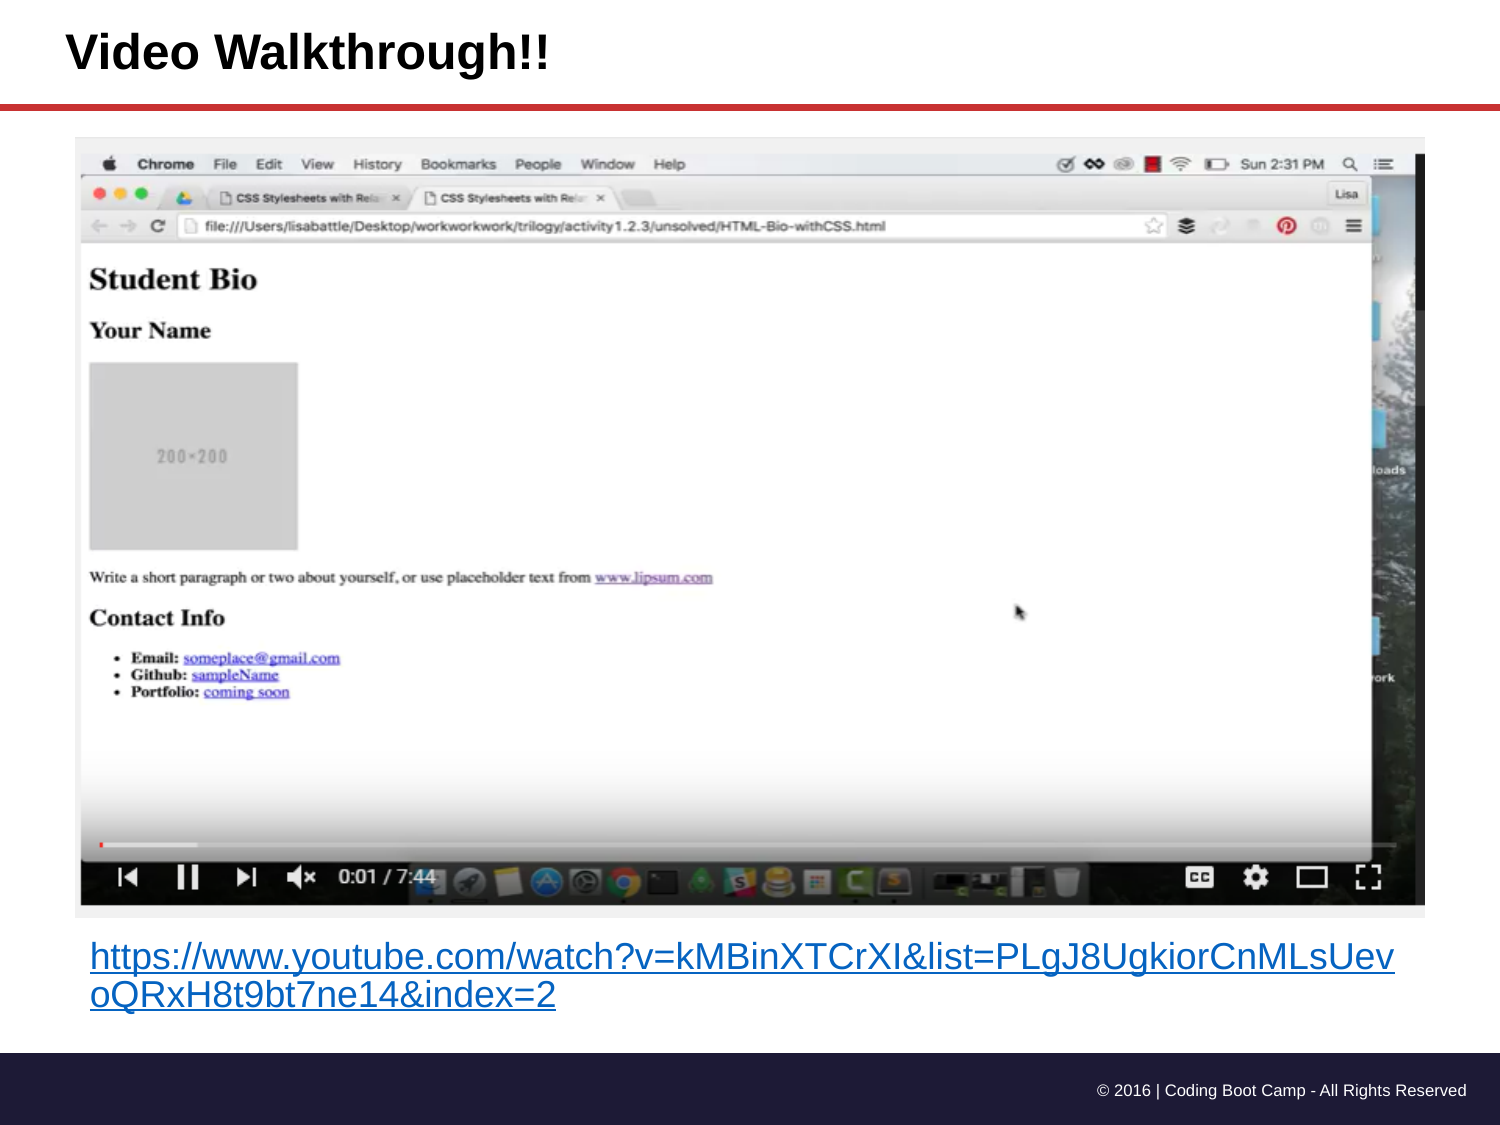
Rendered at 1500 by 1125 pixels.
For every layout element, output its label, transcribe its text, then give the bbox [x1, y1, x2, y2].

picture [74, 137, 1425, 918]
text_box https://www.youtube.com/watch?v=kMBinXTCrXI&list=PLgJ8UgkiorCnMLsUevoQRxH8t9bt7ne14&index=2 [74, 924, 1425, 1030]
title Video Walkthrough!! [50, 0, 948, 108]
